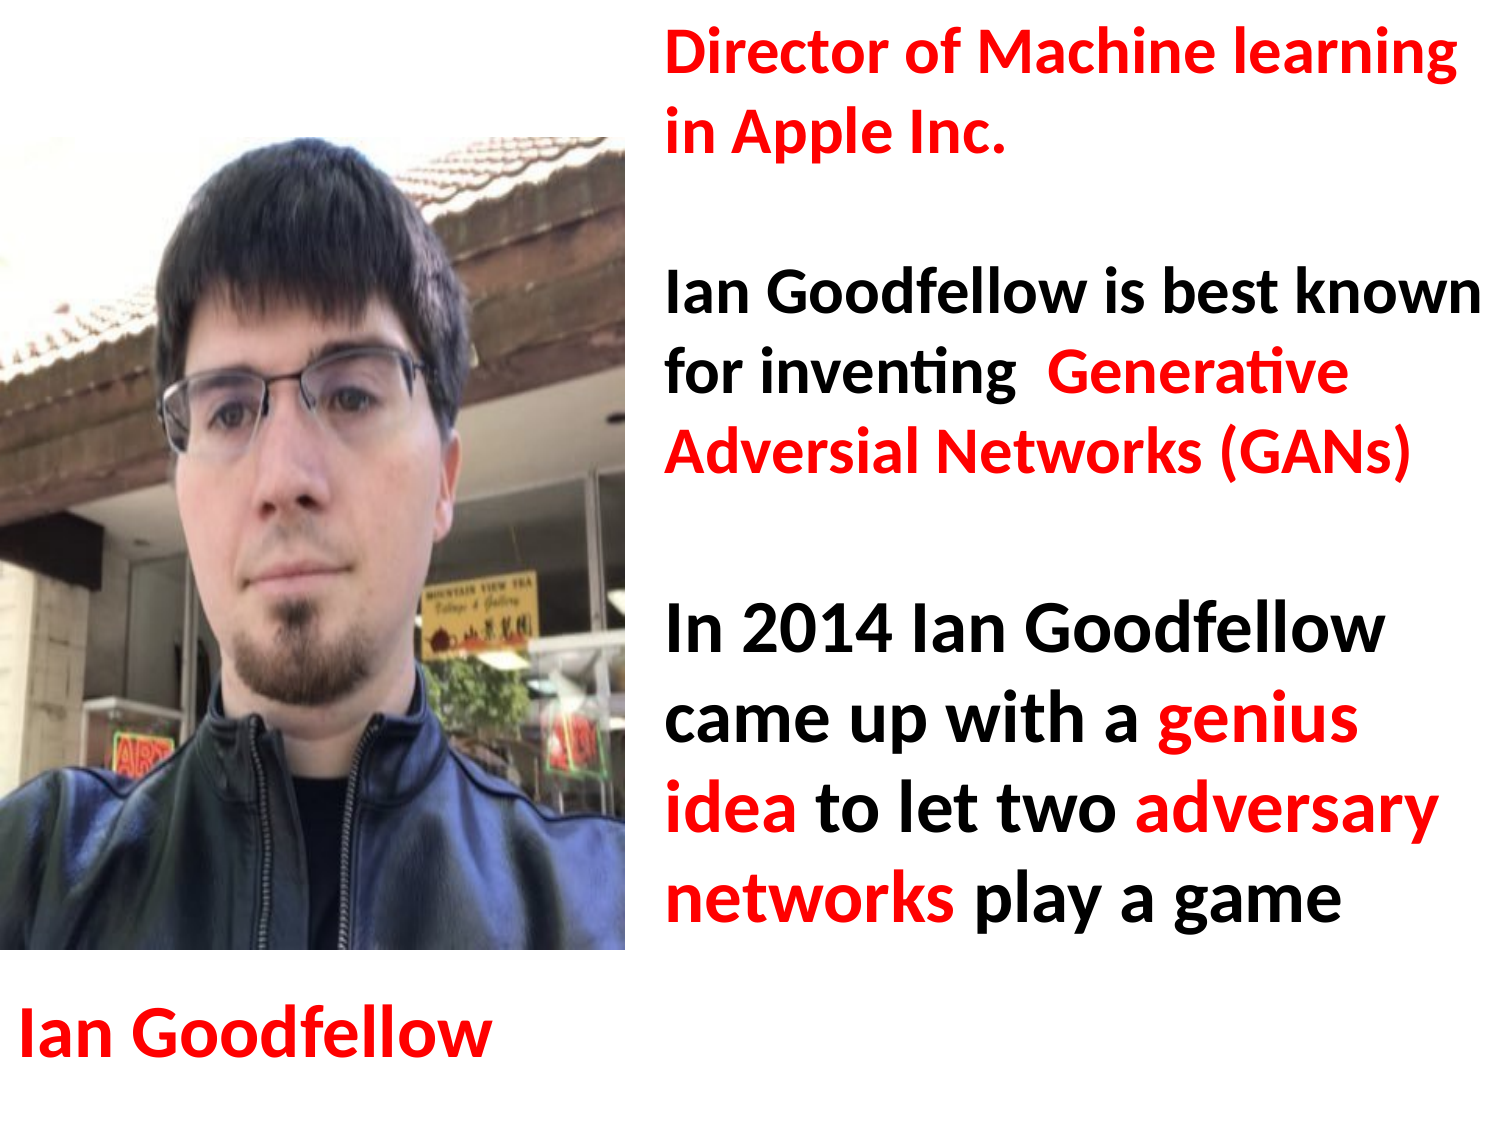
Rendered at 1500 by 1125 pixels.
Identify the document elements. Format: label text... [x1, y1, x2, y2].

text_box Director of Machine learning in Apple Inc. Ian Goodfellow is best known for inventing Generative Adversial Networks (GANs) In 2014 Ian Goodfellow came up with a genius idea to let two adversary networks play a game [650, 0, 1500, 1035]
picture [0, 137, 626, 951]
text_box Ian Goodfellow [2, 974, 526, 1080]
